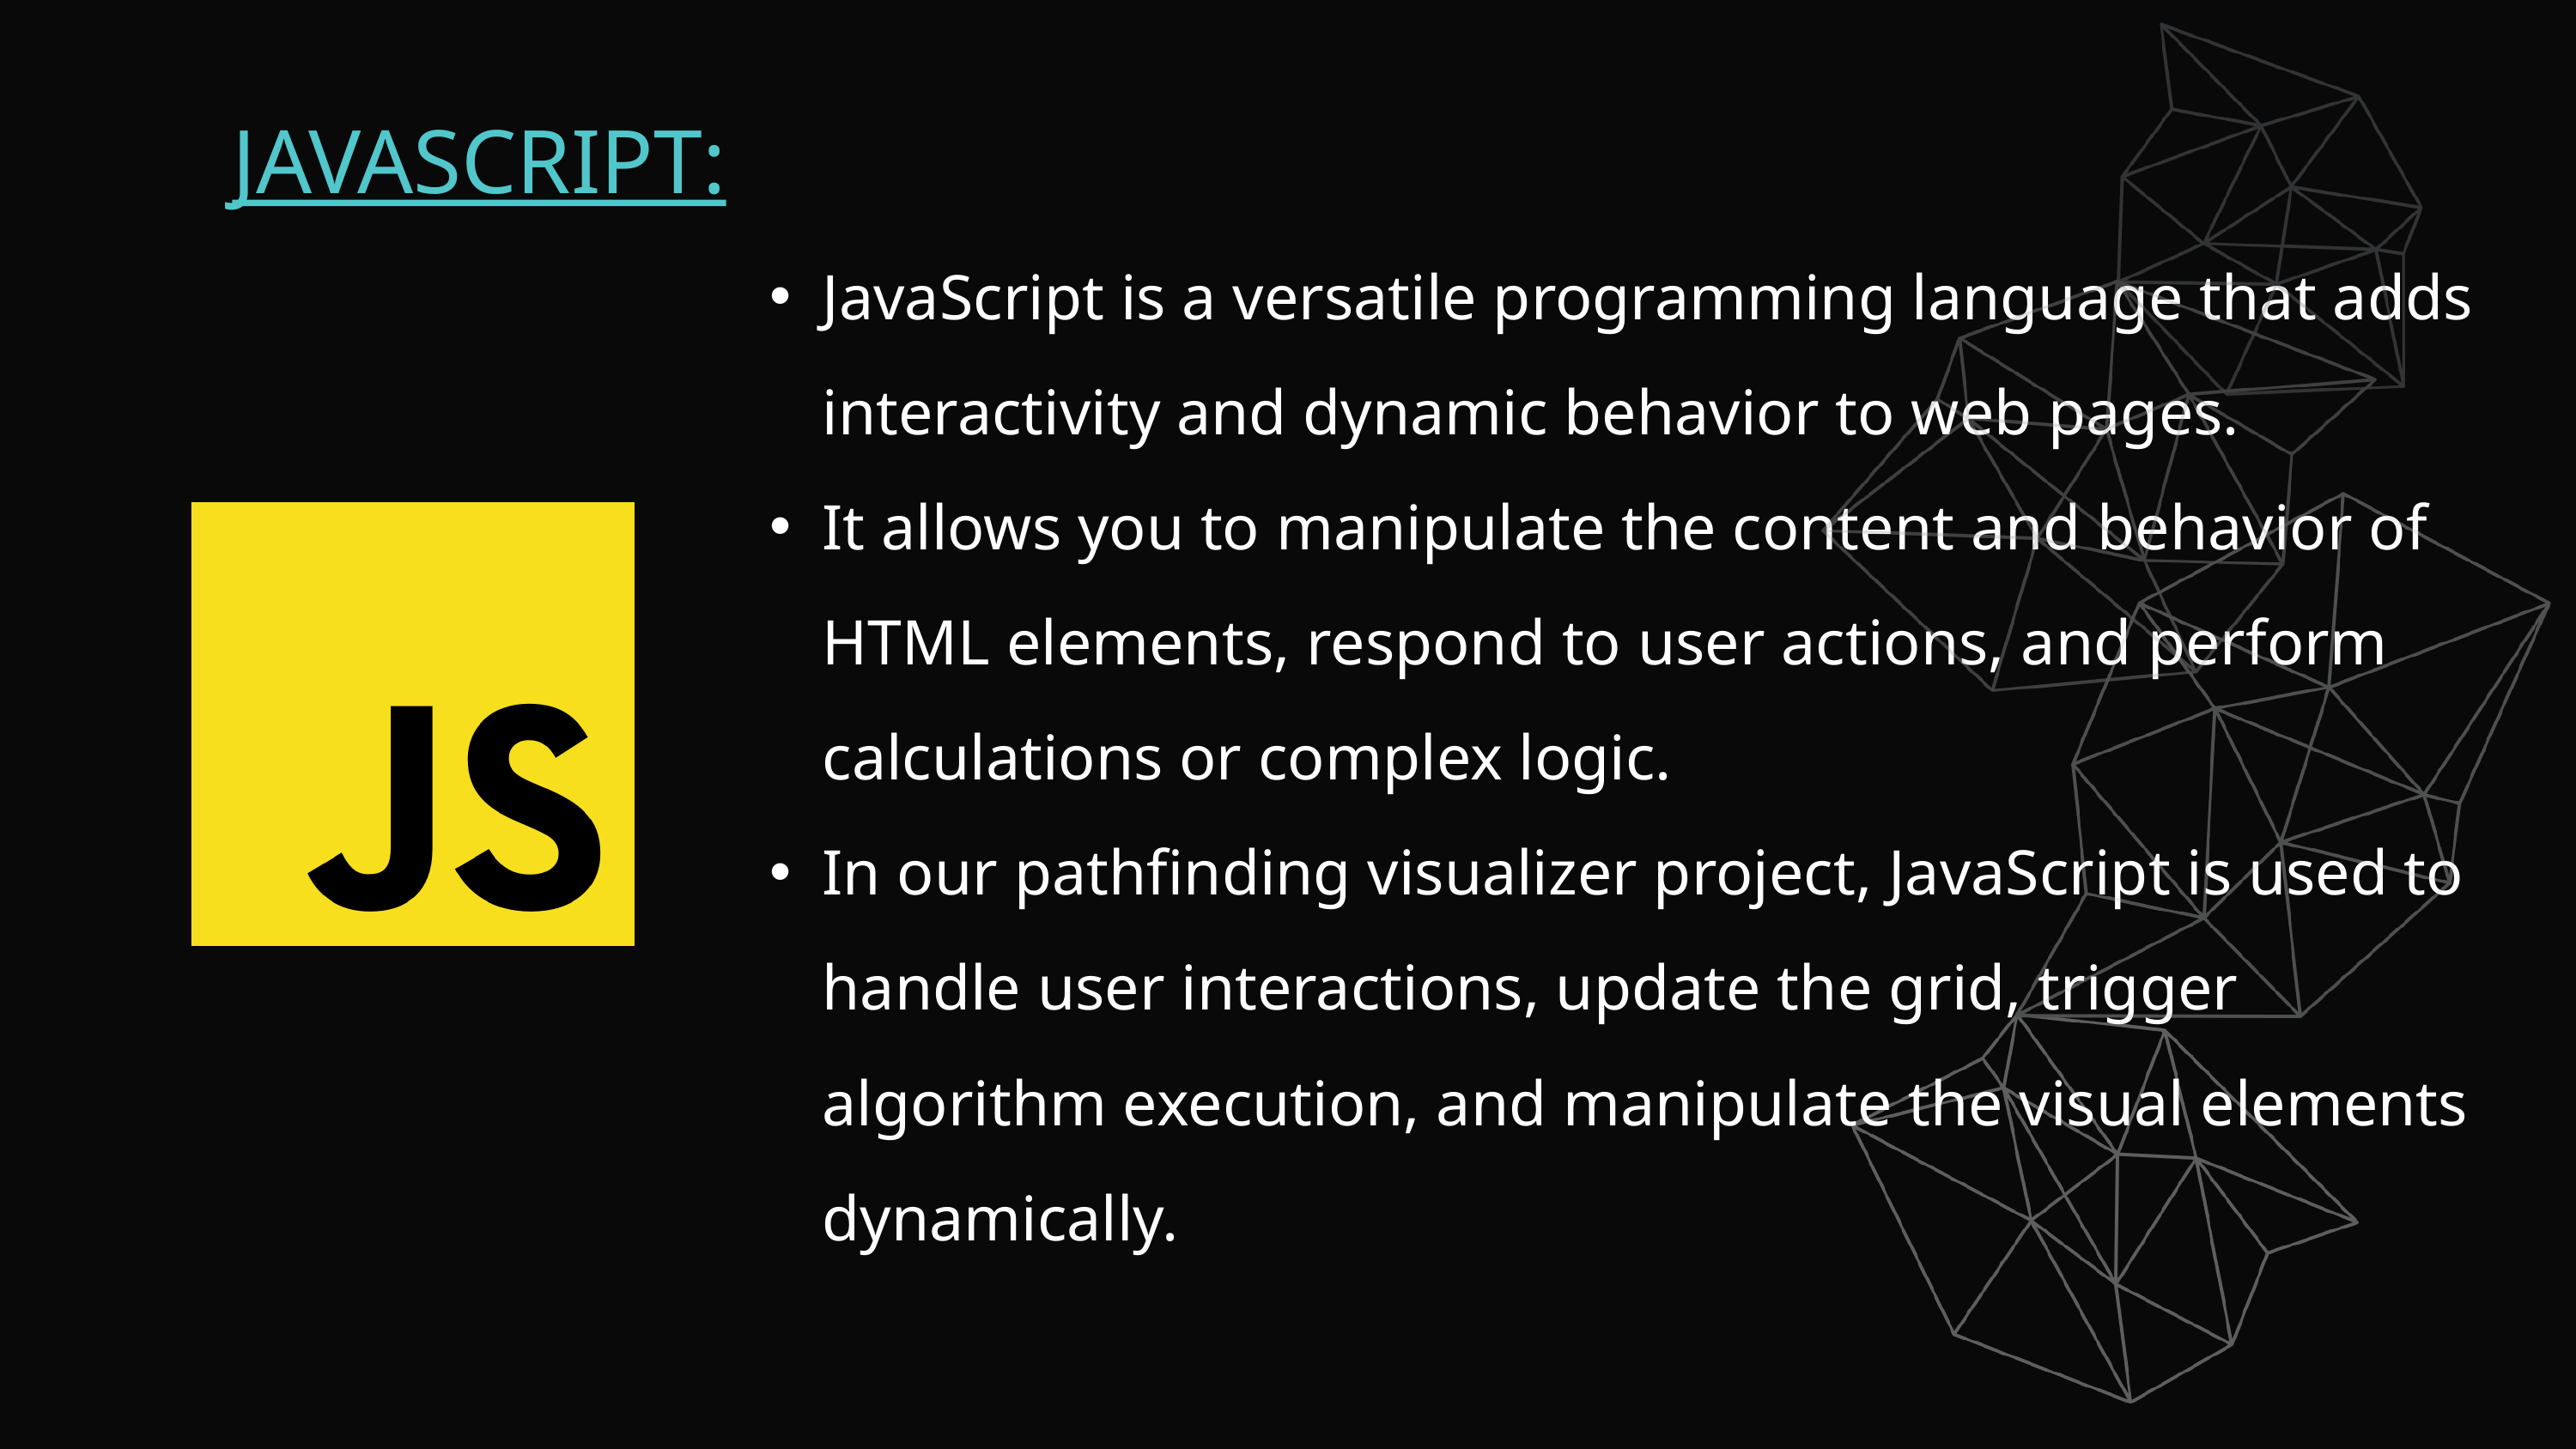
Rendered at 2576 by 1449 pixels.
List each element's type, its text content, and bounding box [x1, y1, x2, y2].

text_box JavaScript is a versatile programming language that adds interactivity and dynamic behavior to web pages. It allows you to manipulate the content and behavior of HTML elements, respond to user actions, and perform calculations or complex logic. In our pathfinding visualizer project, JavaScript is used to handle user interactions, update the grid, trigger algorithm execution, and manipulate the visual elements dynamically. [717, 216, 1820, 1253]
text_box [191, 502, 635, 946]
text_box [1820, 22, 2551, 1404]
text_box JAVASCRIPT: [0, 56, 1069, 211]
